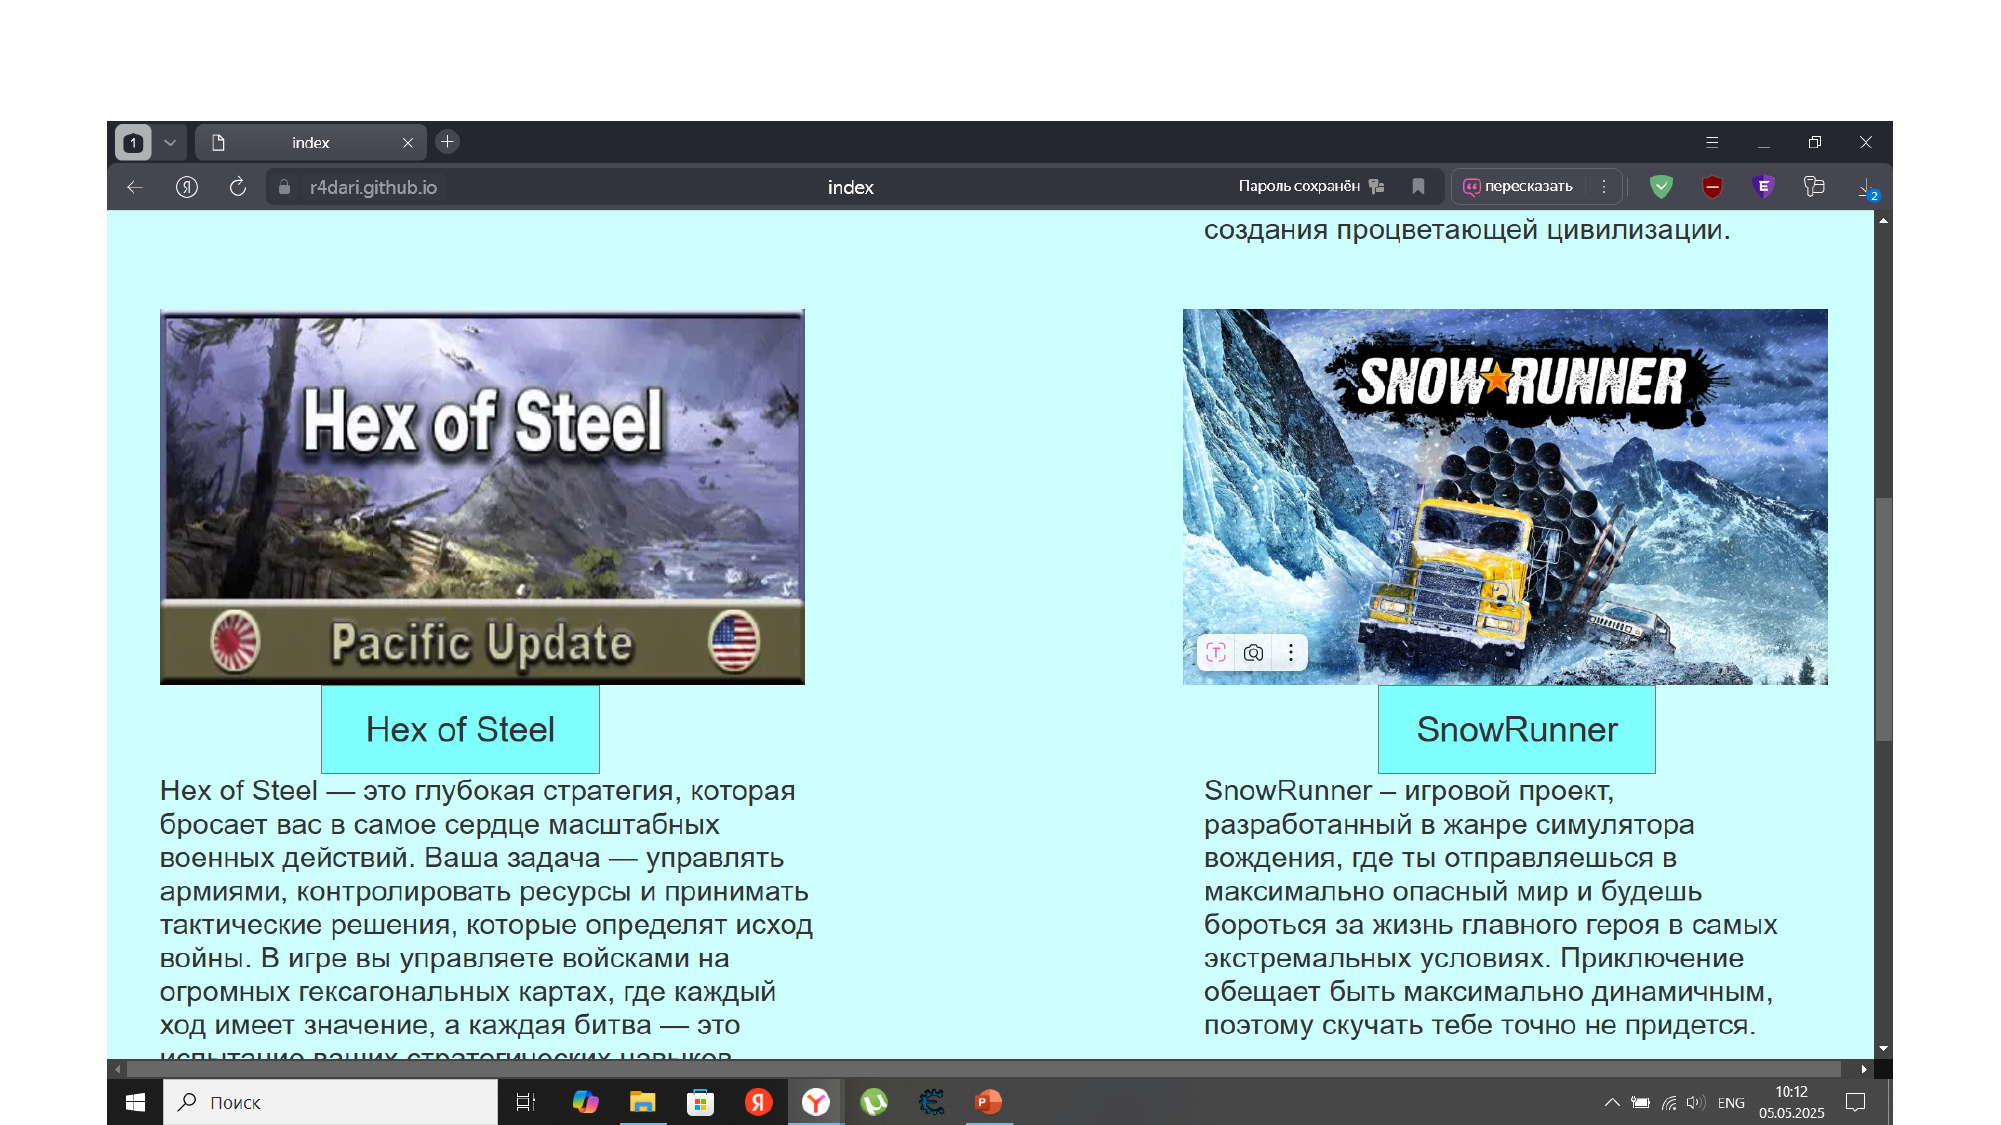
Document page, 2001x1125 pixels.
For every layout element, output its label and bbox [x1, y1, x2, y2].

list [107, 120, 1893, 1125]
